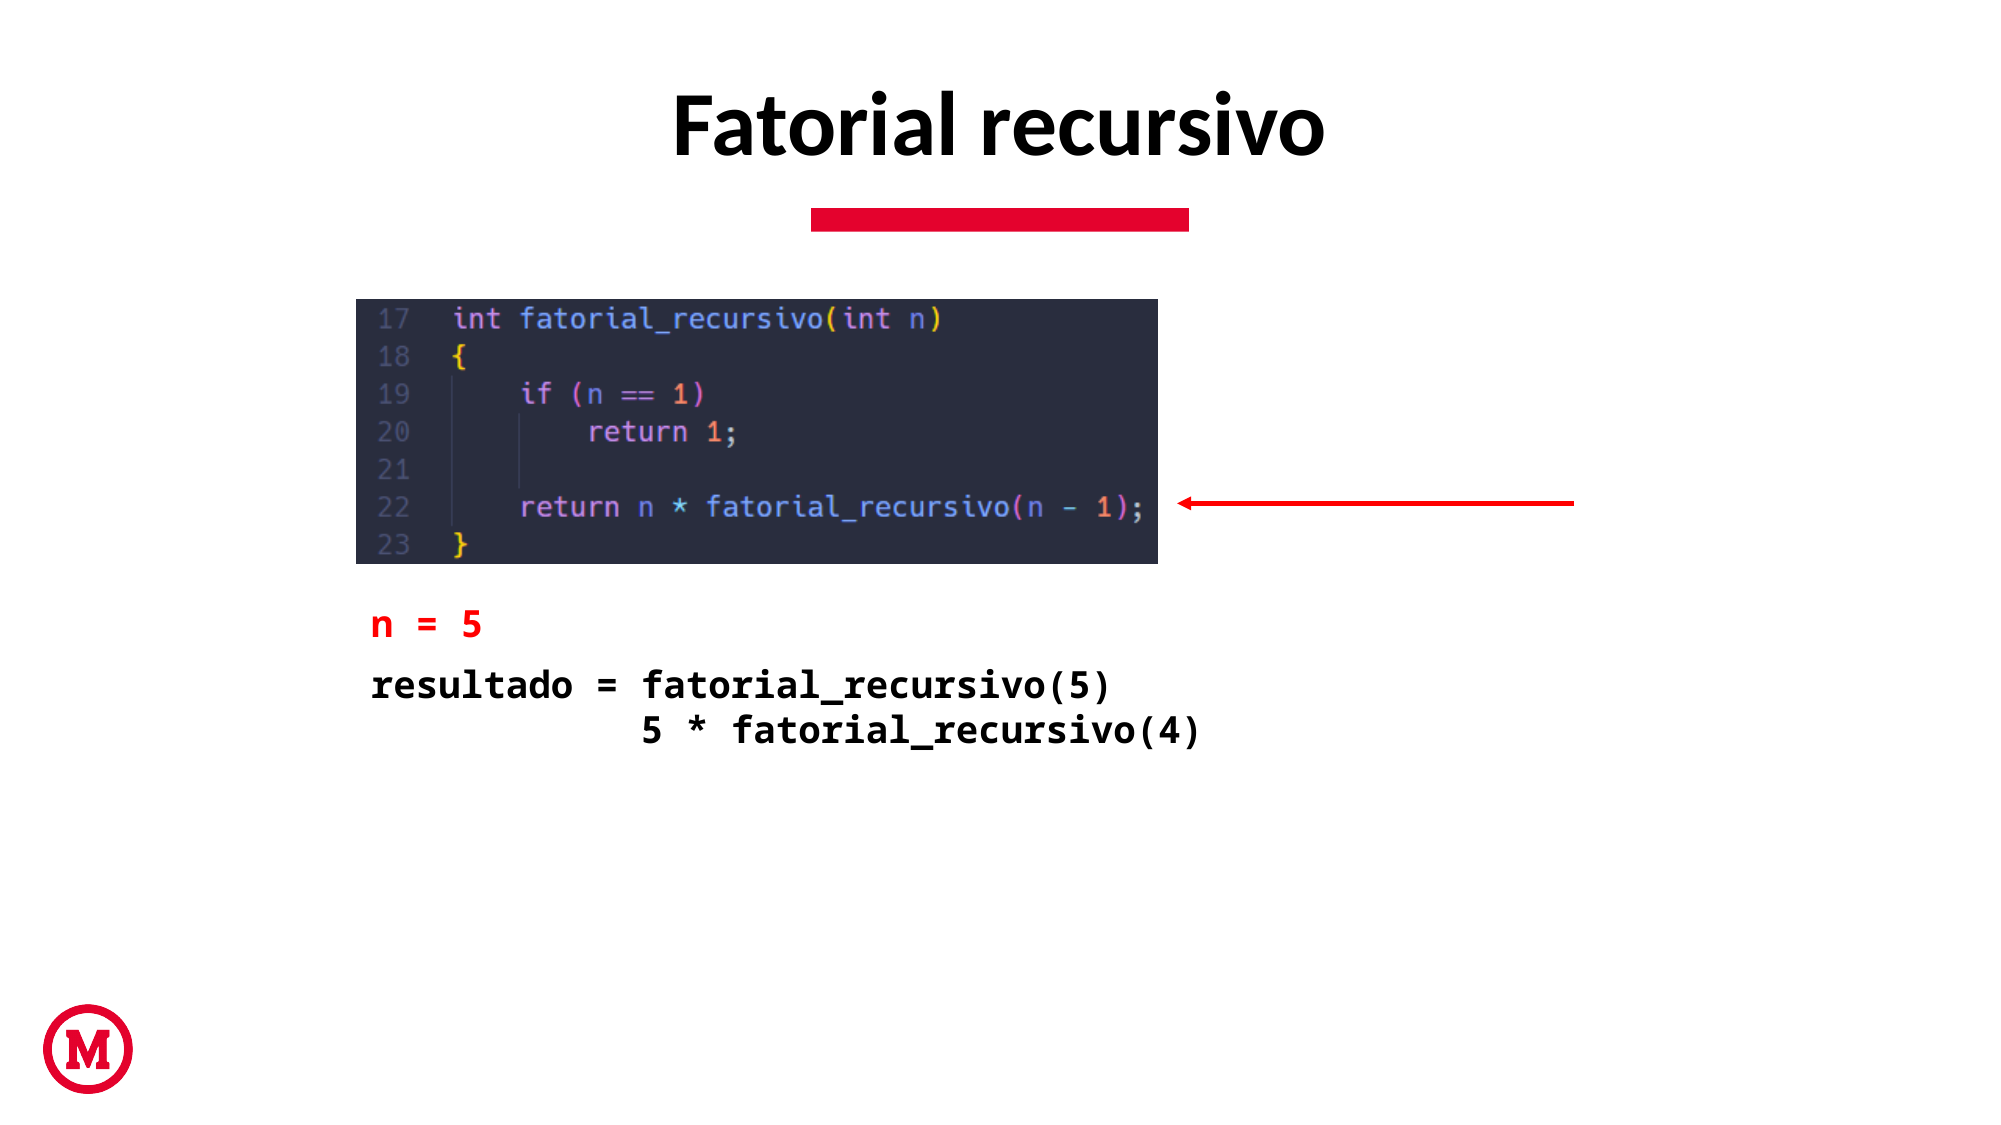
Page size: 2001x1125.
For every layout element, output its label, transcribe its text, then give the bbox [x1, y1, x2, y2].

text_box n = 5 [356, 592, 1644, 653]
title Fatorial recursivo [174, 67, 1826, 183]
text_box resultado = fatorial_recursivo(5) 5 * fatorial_recursivo(4) [356, 653, 1644, 759]
picture [356, 299, 1158, 564]
picture [43, 1004, 133, 1094]
